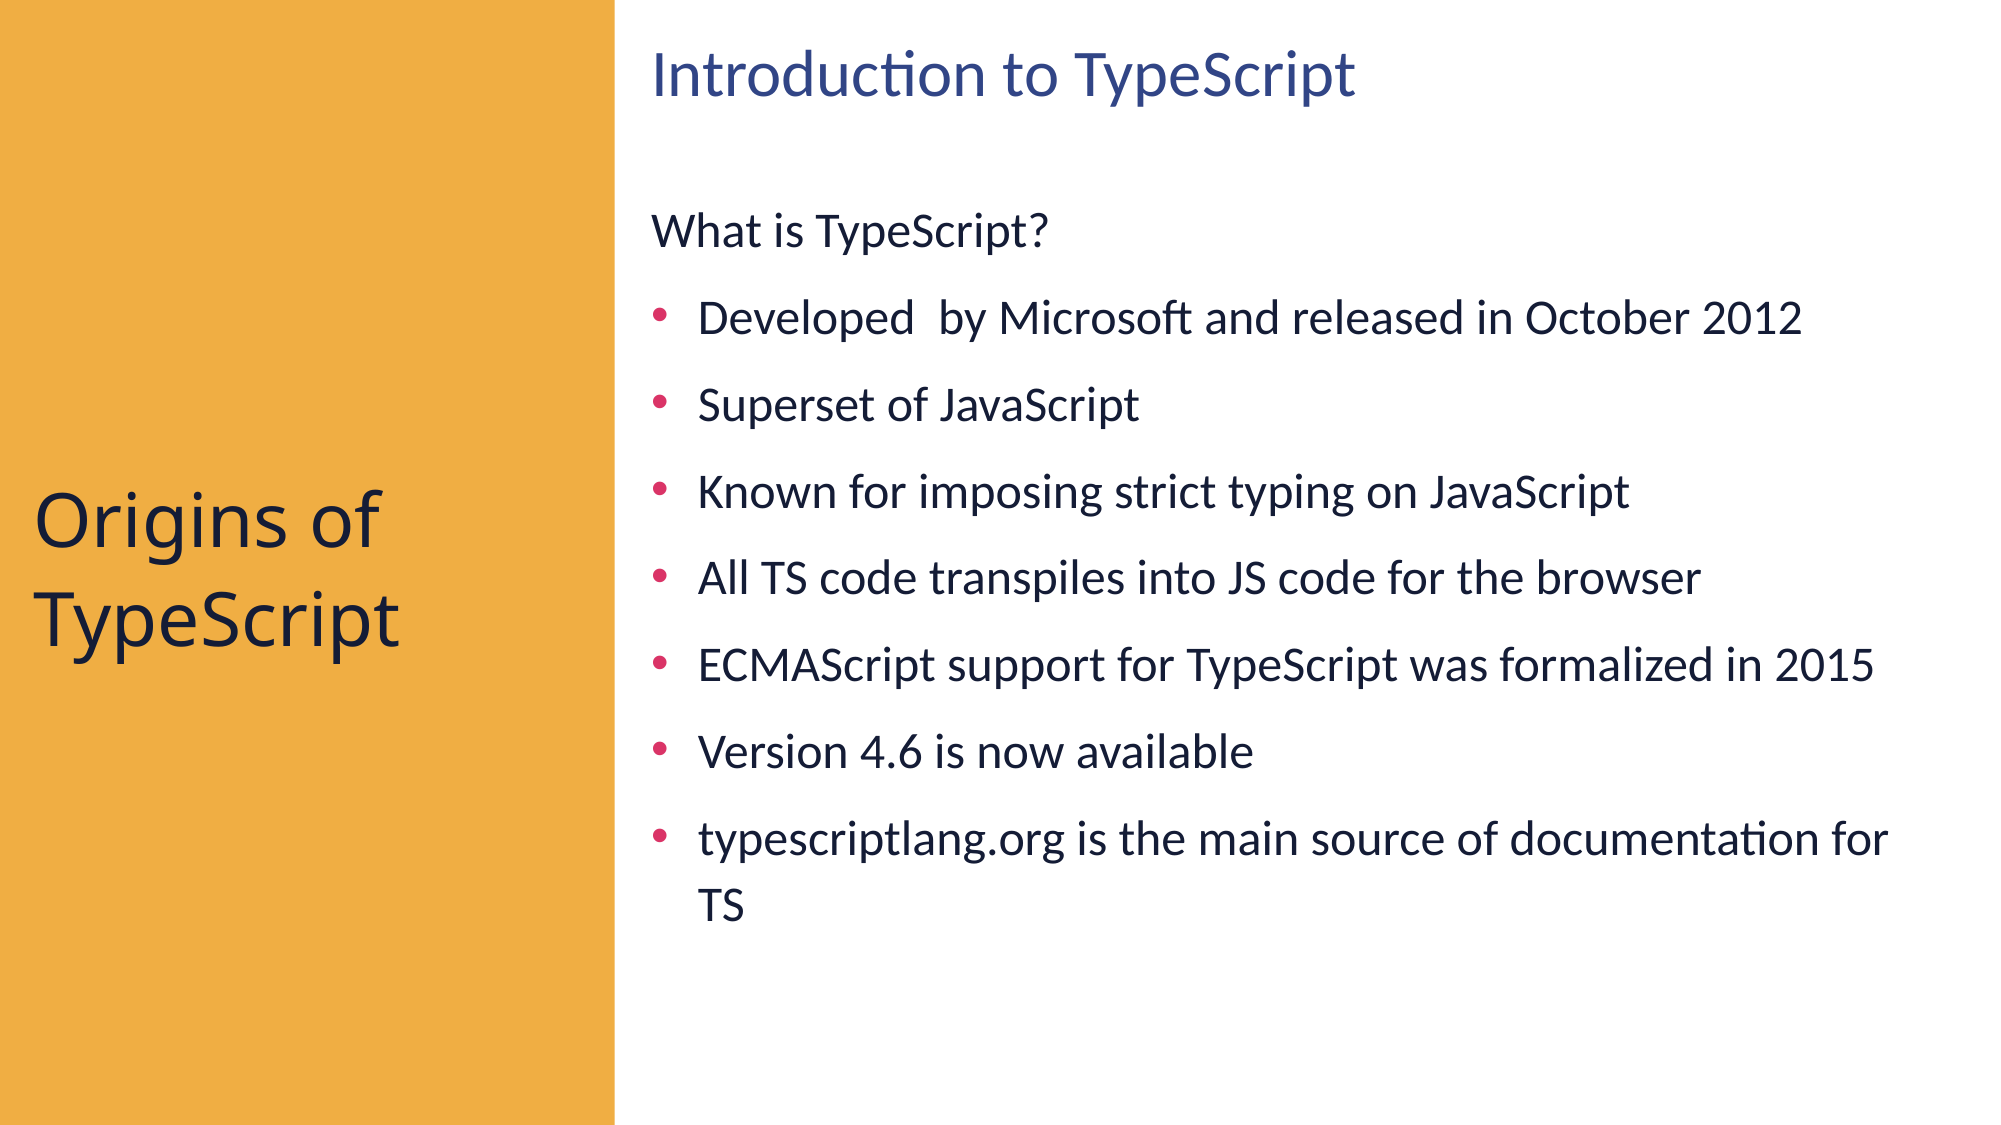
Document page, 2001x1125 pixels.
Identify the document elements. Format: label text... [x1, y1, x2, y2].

list Origins of TypeScript [33, 341, 559, 784]
list What is TypeScript? Developed by Microsoft and released in October 2012 Superset of JavaScript Known for imposing strict typing on JavaScript All TS code transpiles into JS code for the browser ECMAScript support for TypeScript was formalized in 2015 Version 4.6 is now available typescriptlang.org is the main source of documentation for TS [651, 191, 1911, 1007]
list Introduction to TypeScript [651, 21, 1623, 115]
